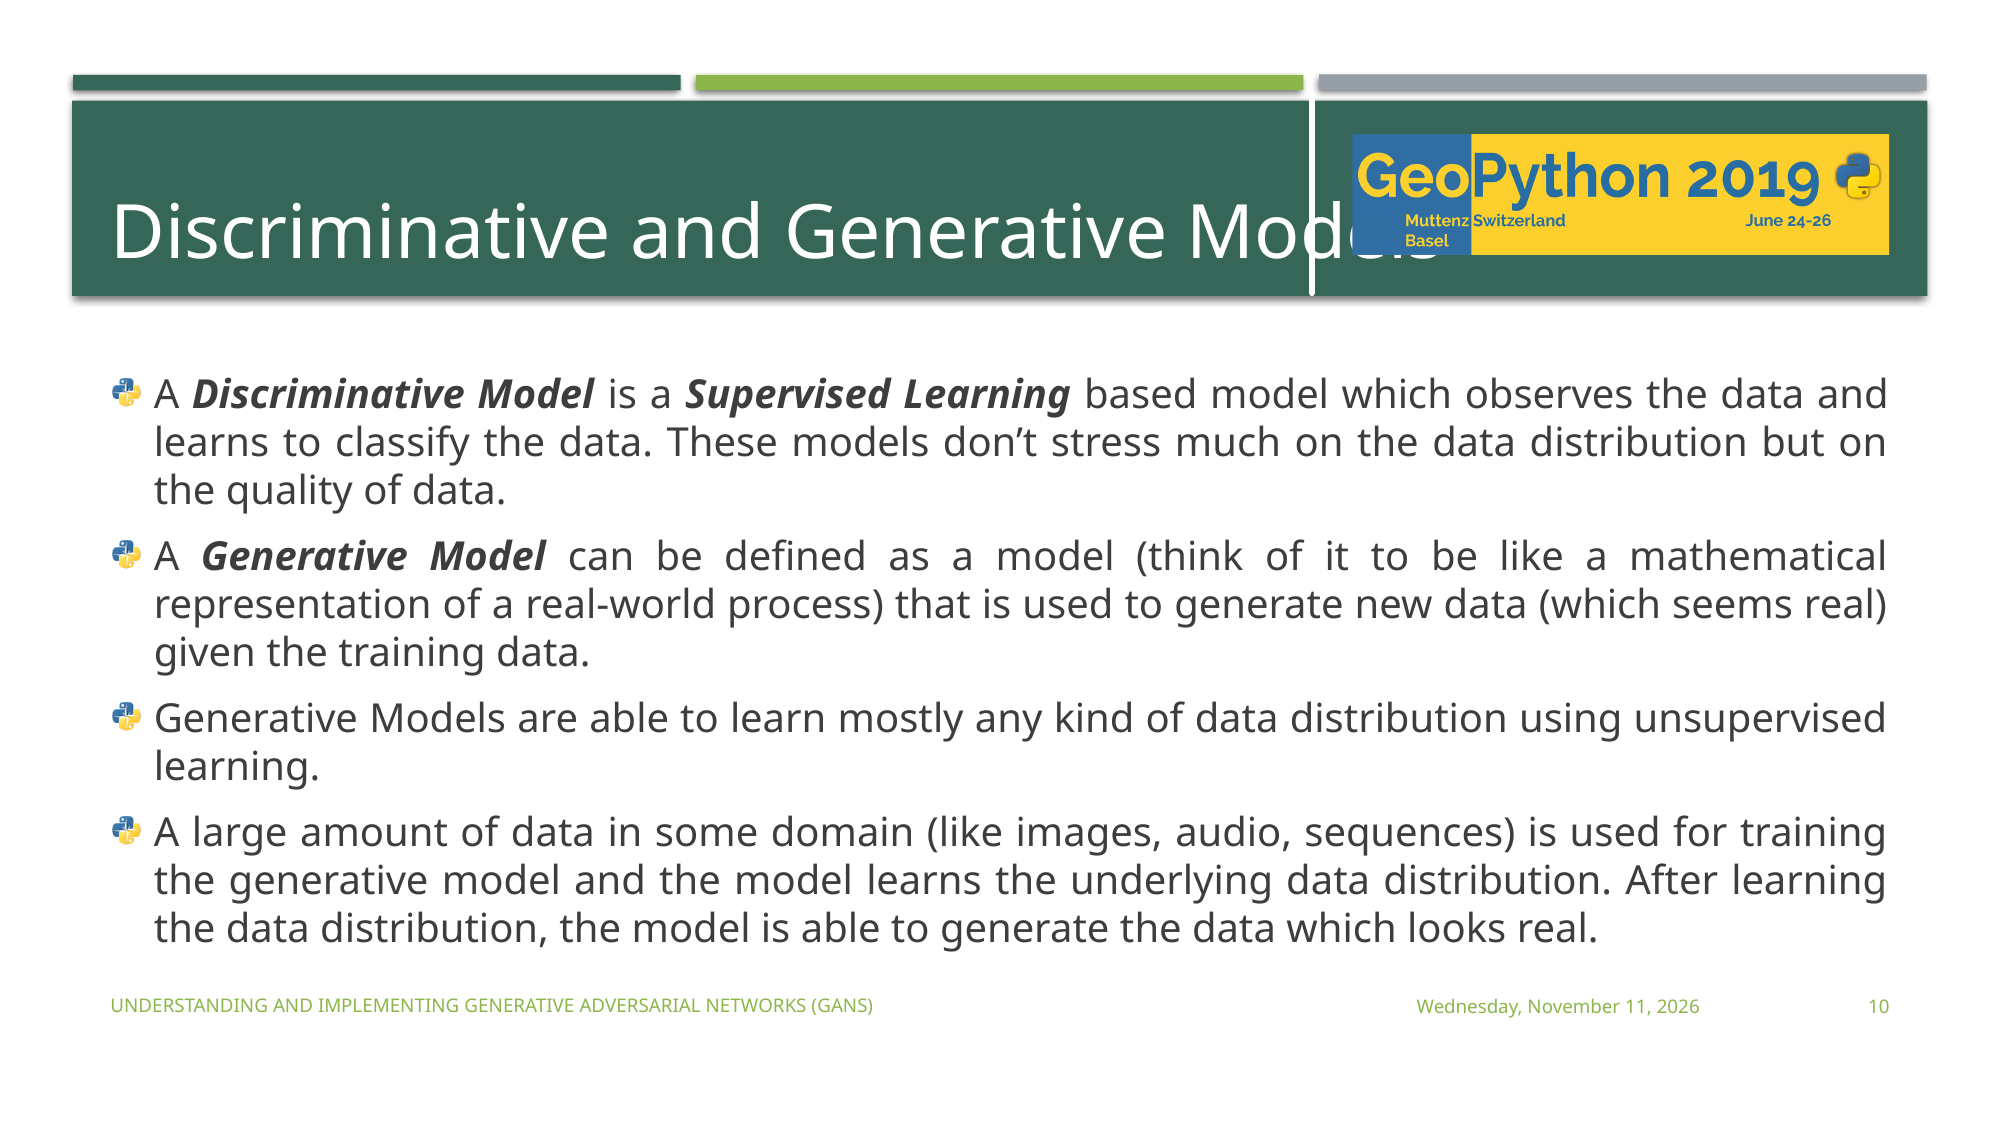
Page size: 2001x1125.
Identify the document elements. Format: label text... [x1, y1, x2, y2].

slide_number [1247, 977, 1715, 1037]
list A Discriminative Model is a Supervised Learning based model which observes the data and learns to classify the data. These models don’t stress much on the data distribution but on the quality of data. A Generative Model can be defined as a model (think of it to be like a mathematical representation of a real-world process) that is used to generate new data (which seems real) given the training data. Generative Models are able to learn mostly any kind of data distribution using unsupervised learning. A large amount of data in some domain (like images, audio, sequences) is used for training the generative model and the model learns the underlying data distribution. After learning the data distribution, the model is able to generate the data which looks real. [95, 357, 1905, 962]
picture [1351, 133, 1890, 256]
title Discriminative and Generative Models [95, 115, 1305, 282]
footer Understanding and Implementing Generative adversarial networks (gans) [95, 976, 1230, 1037]
slide_number 10 [1732, 977, 1905, 1037]
title Discriminative and Generative Models [1319, 115, 1905, 282]
